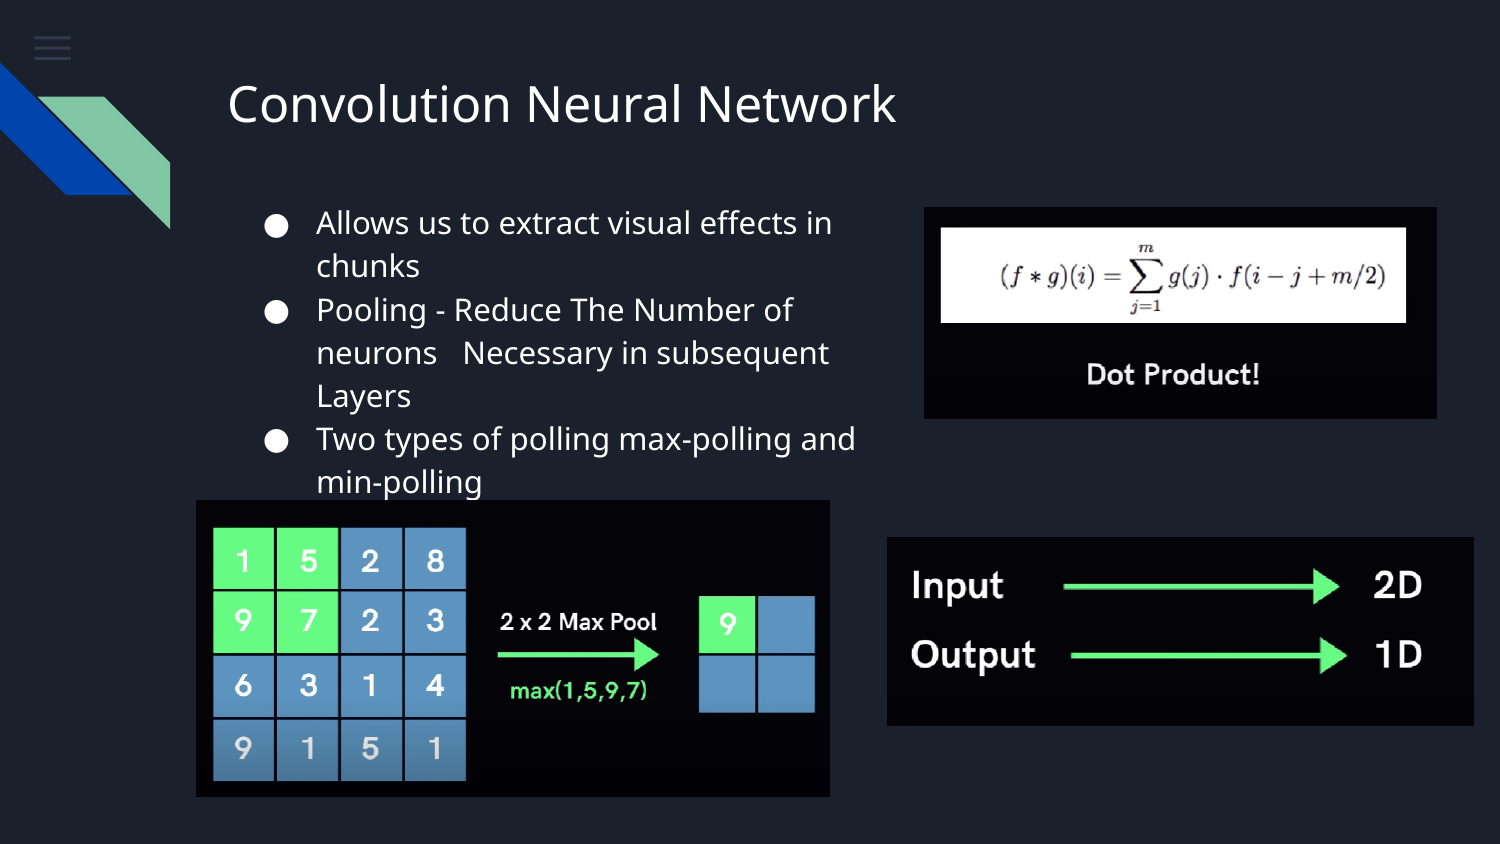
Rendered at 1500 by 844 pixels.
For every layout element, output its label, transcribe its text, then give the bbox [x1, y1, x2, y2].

title Convolution Neural Network [212, 57, 1368, 208]
picture [924, 207, 1437, 419]
picture [887, 537, 1474, 727]
picture [196, 500, 830, 797]
list Allows us to extract visual effects in chunks Pooling - Reduce The Number of neurons Necessary in subsequent Layers Two types of polling max-polling and min-polling [226, 183, 903, 610]
